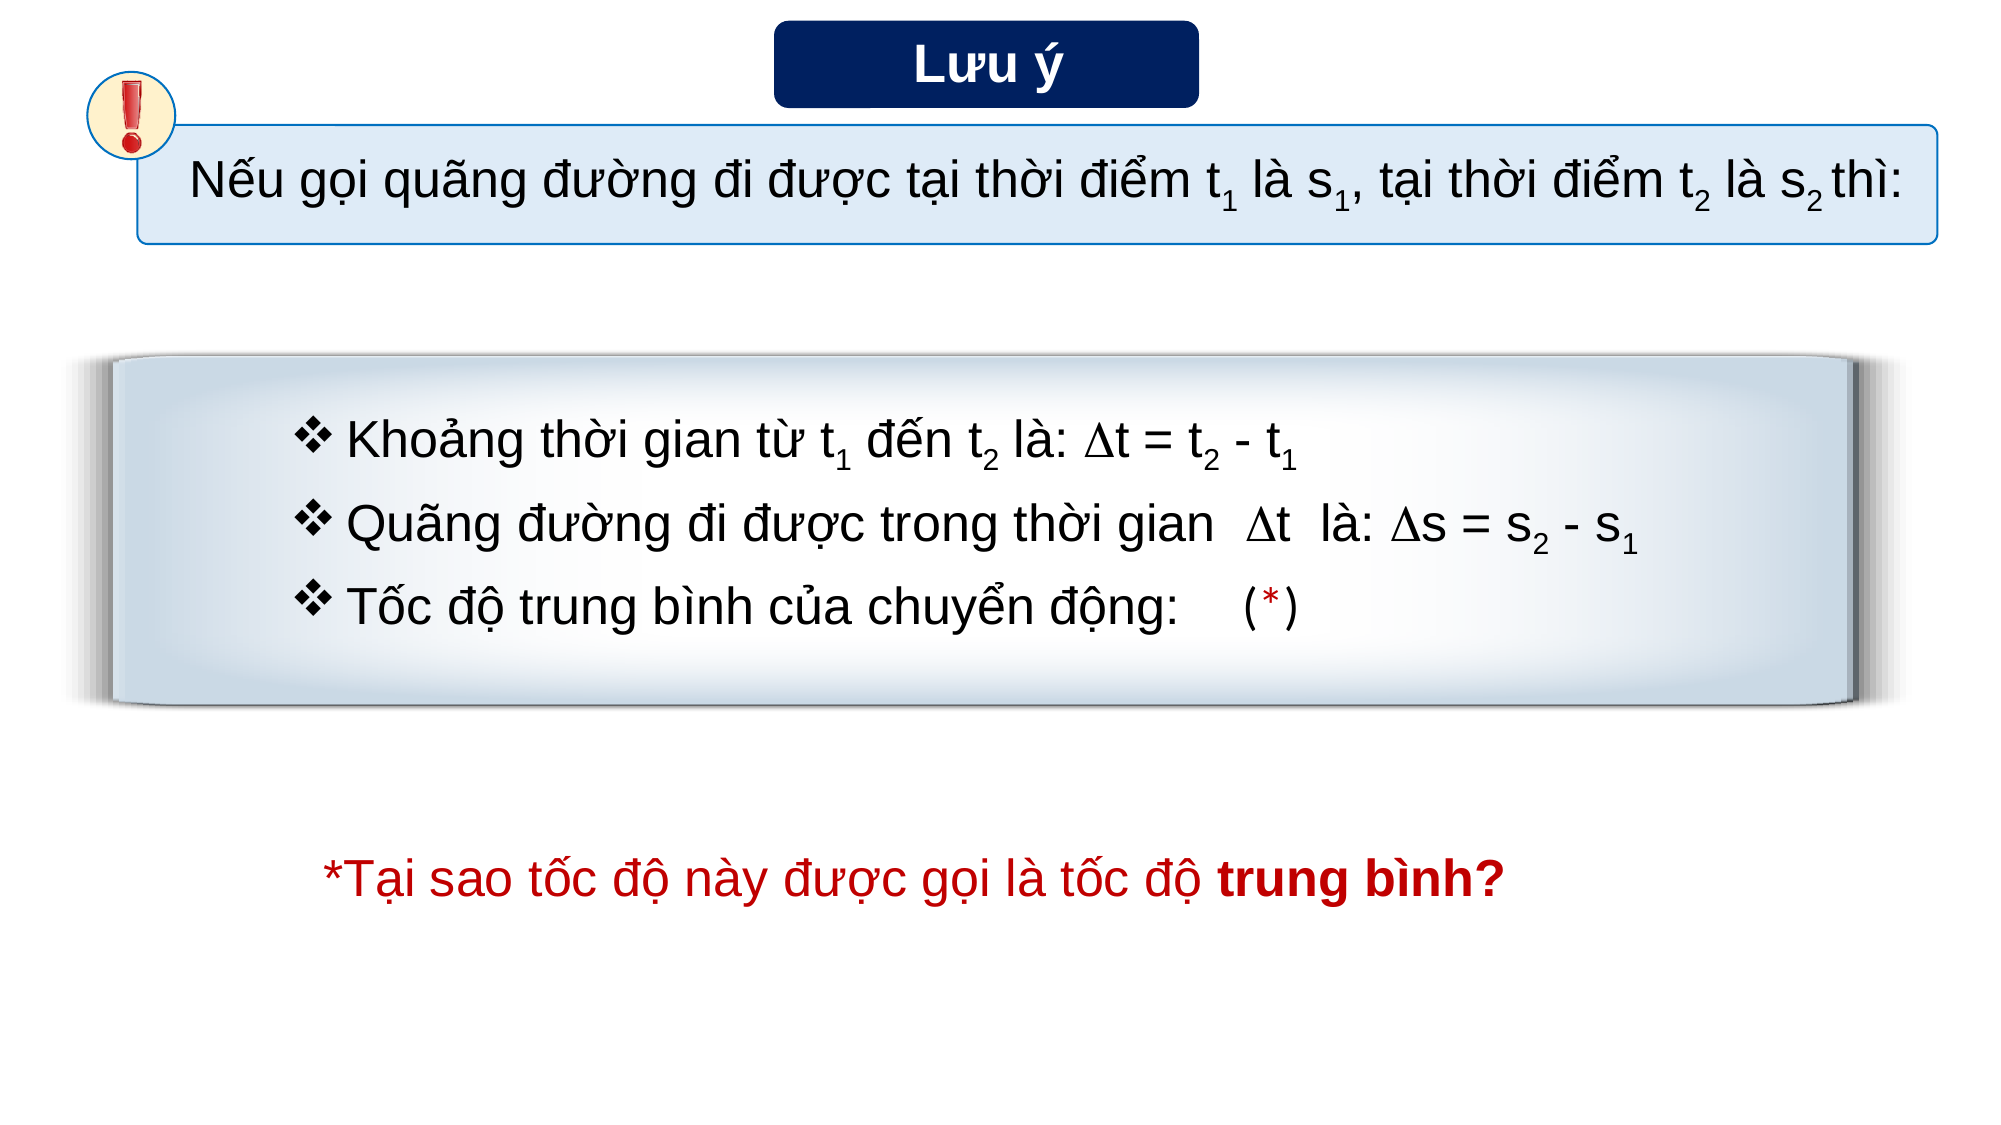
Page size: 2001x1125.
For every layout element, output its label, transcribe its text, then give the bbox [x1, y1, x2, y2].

text_box [136, 123, 1939, 246]
text_box Nếu gọi quãng đường đi được tại thời điểm t1 là s1, tại thời điểm t2 là s2 thì: [174, 138, 1963, 225]
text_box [774, 20, 1200, 108]
text_box *Tại sao tốc độ này được gọi là tốc độ trung bình? [308, 837, 1642, 915]
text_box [61, 349, 1912, 713]
text_box [86, 70, 177, 161]
picture [112, 78, 151, 155]
